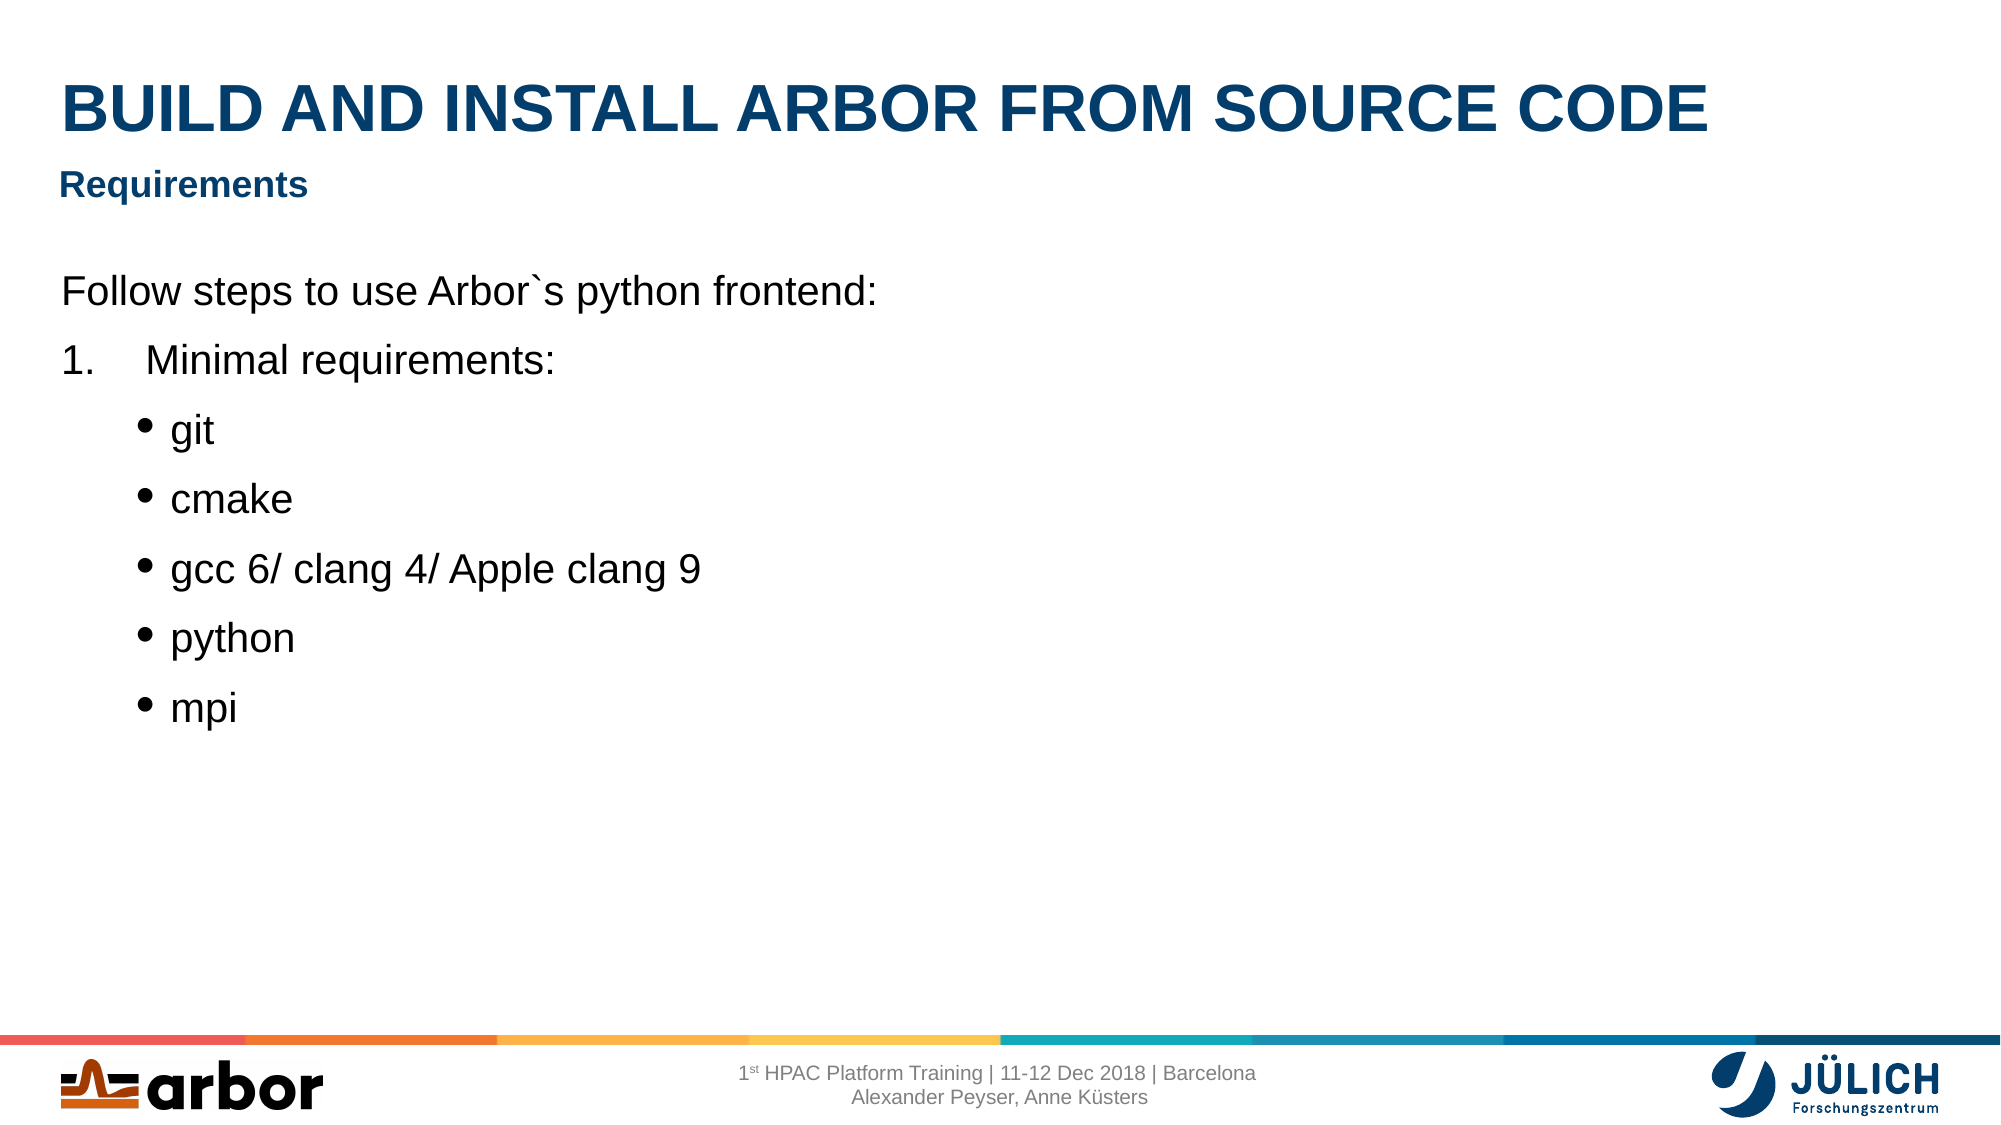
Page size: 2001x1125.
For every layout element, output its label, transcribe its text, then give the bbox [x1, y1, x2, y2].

picture [61, 1059, 323, 1110]
title Build and Install Arbor from source code [60, 53, 1940, 238]
list Requirements [58, 154, 1937, 238]
list Follow steps to use Arbor`s python frontend: Minimal requirements: git cmake gcc 6/ clang 4/ Apple clang 9 python mpi [60, 256, 1940, 948]
picture [0, 1035, 1503, 1045]
